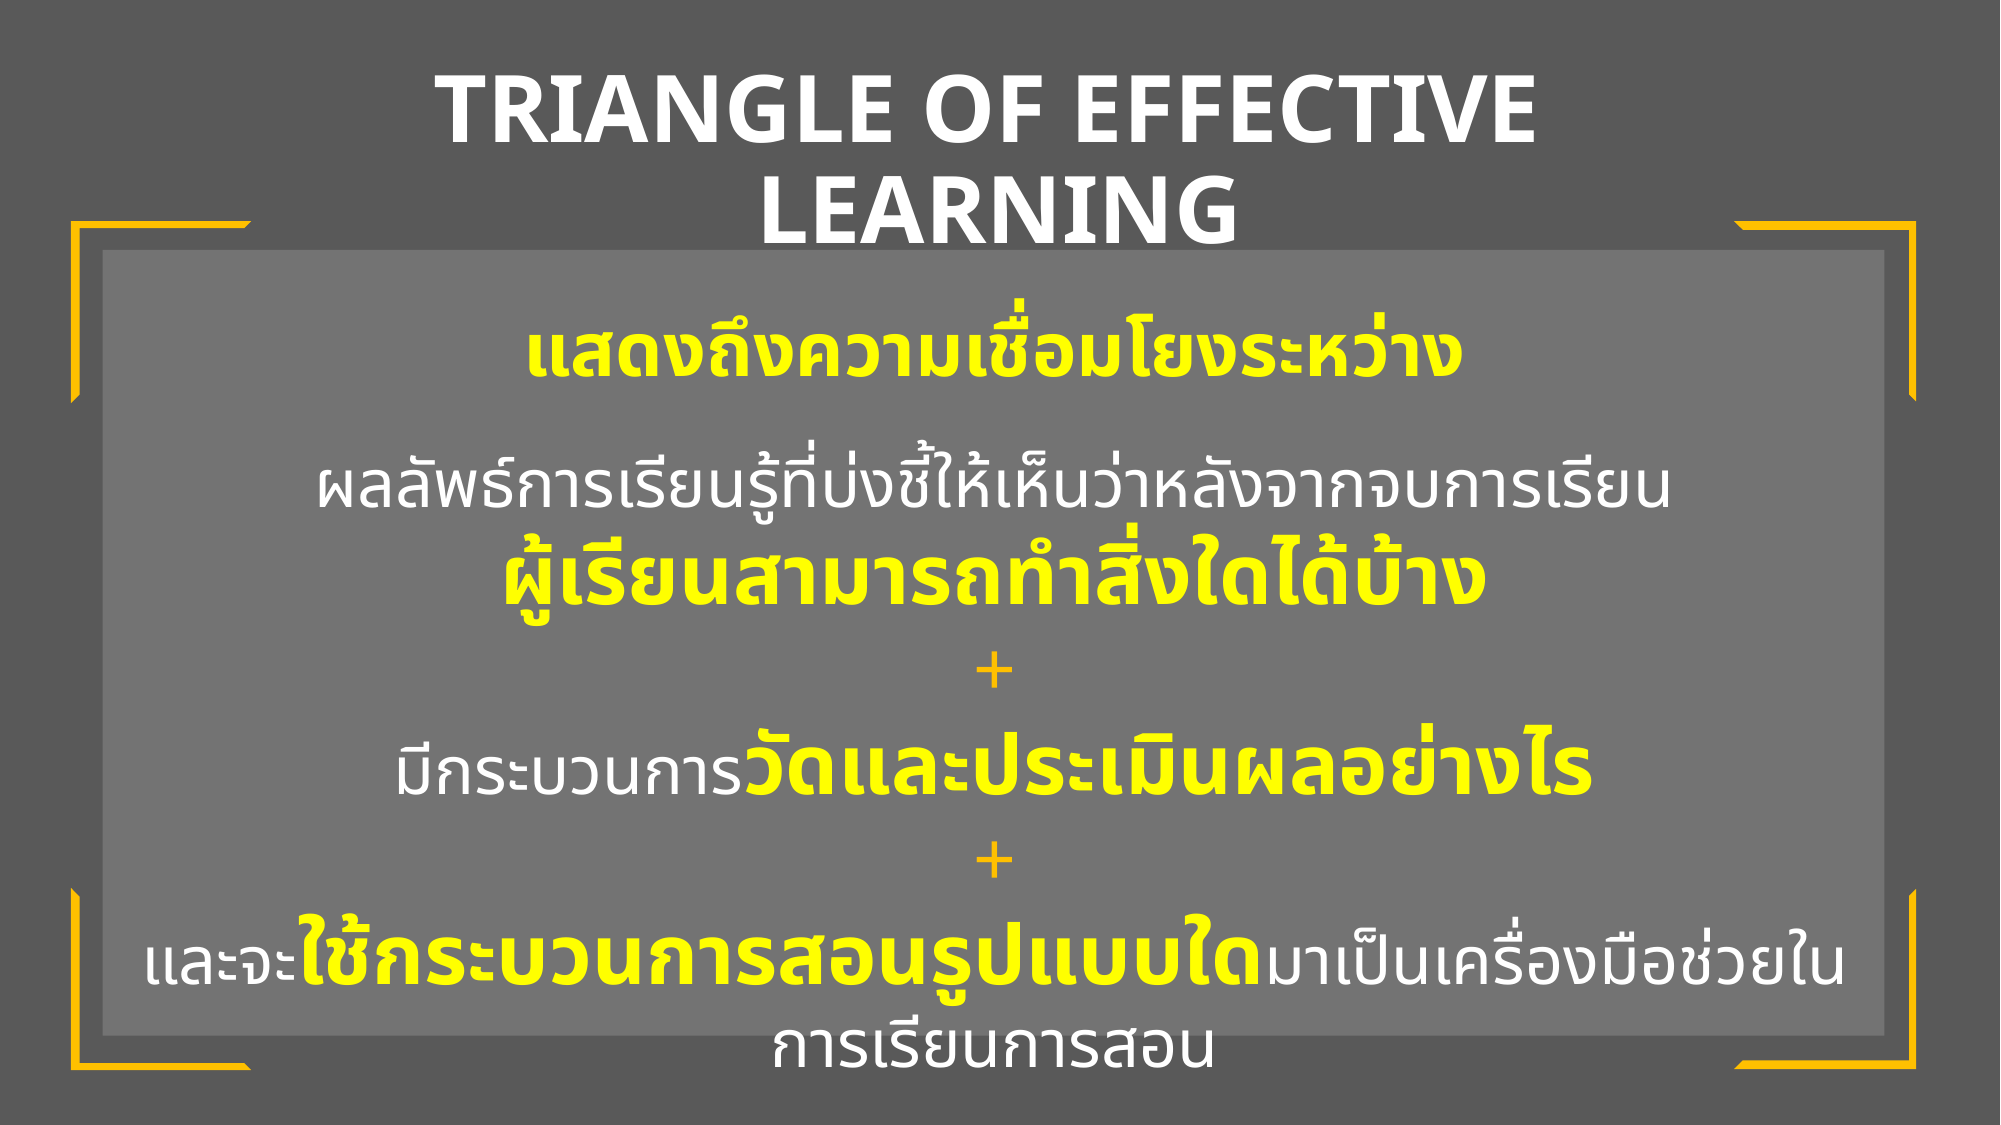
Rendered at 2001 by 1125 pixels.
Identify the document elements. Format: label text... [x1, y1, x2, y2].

text_box [70, 887, 252, 1071]
text_box แสดงถึงความเชื่อมโยงระหว่าง ผลลัพธ์การเรียนรู้ที่บ่งชี้ให้เห็นว่าหลังจากจบการเรียน ผู้เรียนสามารถทำสิ่งใดได้บ้าง + มีกระบวนการวัดและประเมินผลอย่างไร + และจะใช้กระบวนการสอนรูปแบบใดมาเป็นเครื่องมือช่วยในการเรียนการสอน [127, 293, 1862, 1089]
text_box [70, 221, 252, 404]
text_box [102, 249, 1885, 1036]
title TRIANGLE OF EFFECTIVE LEARNING [248, 53, 1750, 272]
text_box [1733, 221, 1917, 402]
text_box [1733, 888, 1917, 1070]
